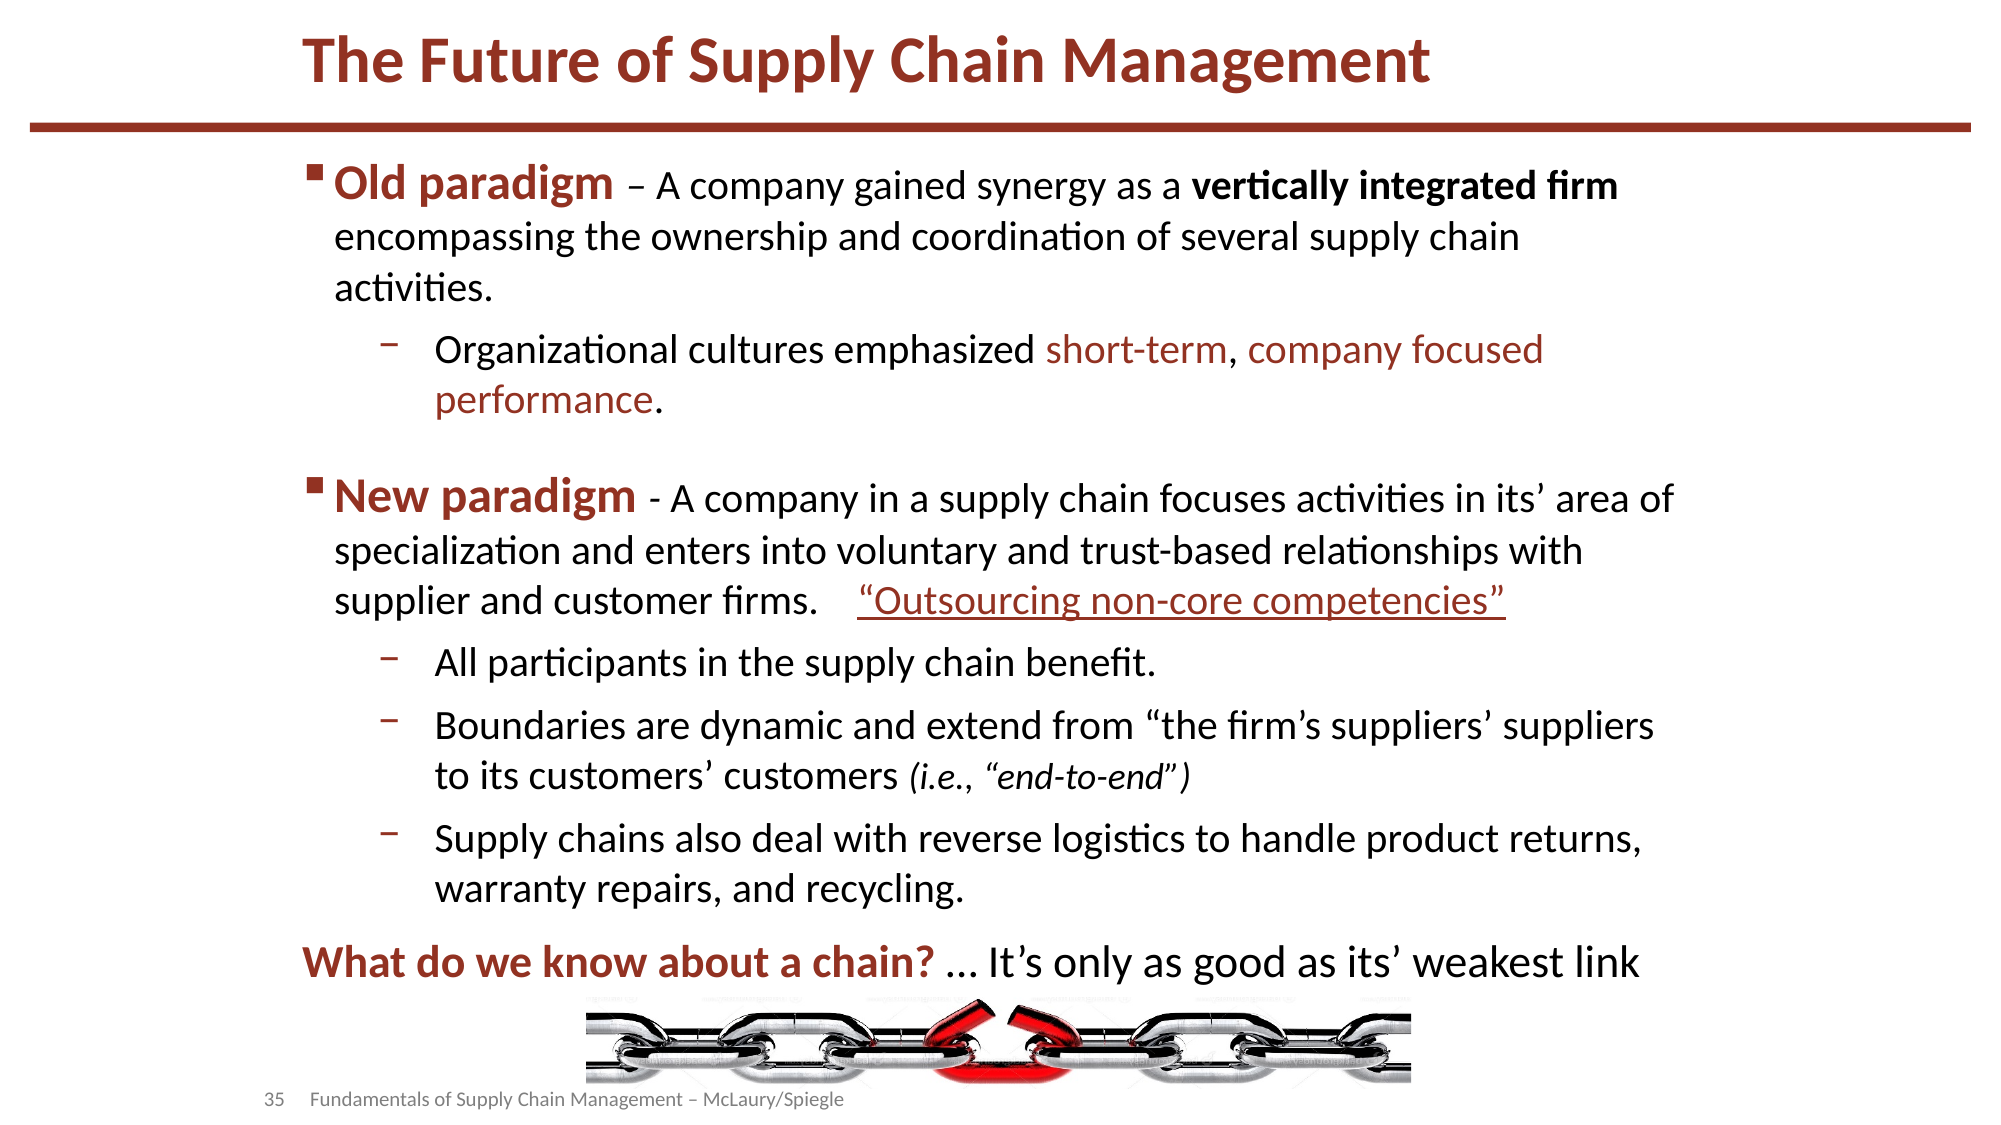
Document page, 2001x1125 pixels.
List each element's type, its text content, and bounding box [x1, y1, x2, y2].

picture [585, 996, 1412, 1090]
footer Fundamentals of Supply Chain Management – McLaury/Spiegle [297, 1084, 845, 1113]
title The Future of Supply Chain Management [287, 0, 1713, 103]
text_box What do we know about a chain? … It’s only as good as its’ weakest link [287, 924, 1713, 995]
list Old paradigm – A company gained synergy as a vertically integrated firm encompassing the ownership and coordination of several supply chain activities. Organizational cultures emphasized short-term, company focused performance. New paradigm - A company in a supply chain focuses activities in its’ area of specialization and enters into voluntary and trust-based relationships with supplier and customer firms. “Outsourcing non-core competencies” All participants in the supply chain benefit. Boundaries are dynamic and extend from “the firm’s suppliers’ suppliers to its customers’ customers (i.e., “end-to-end”) Supply chains also deal with reverse logistics to handle product returns, warranty repairs, and recycling. [287, 141, 1706, 917]
slide_number 35 [264, 1083, 296, 1112]
